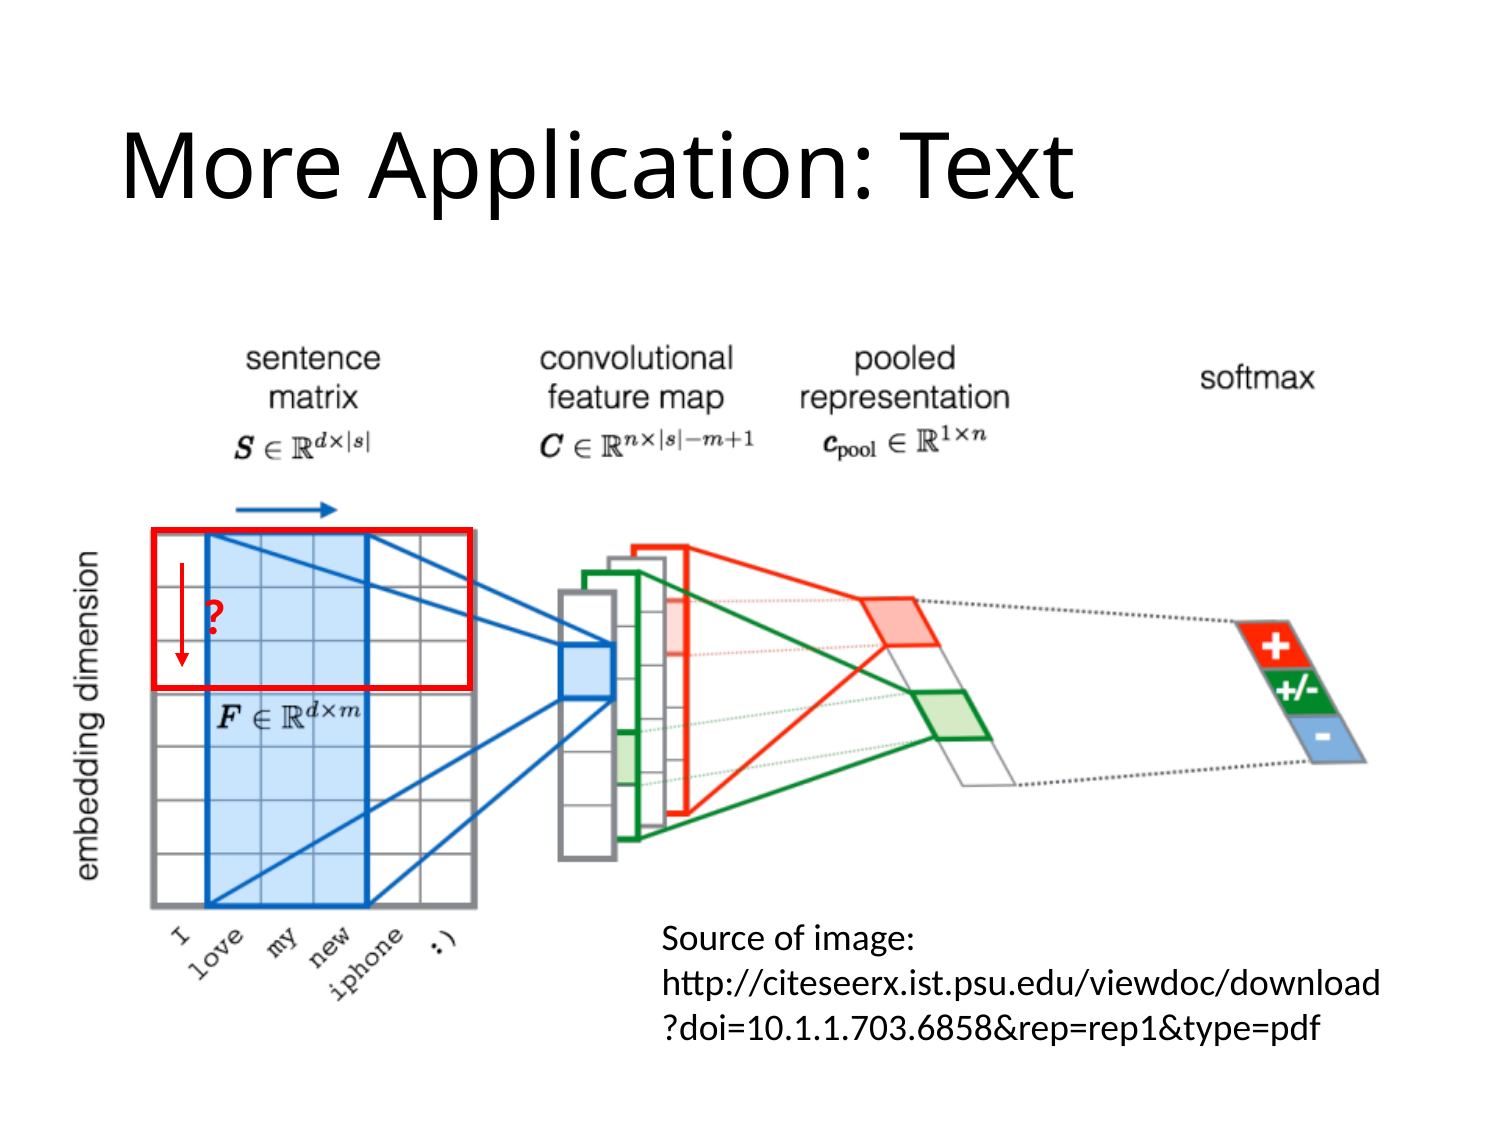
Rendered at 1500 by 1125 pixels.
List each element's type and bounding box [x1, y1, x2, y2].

title [103, 59, 1397, 278]
picture [38, 321, 1397, 1014]
text_box [646, 1014, 1397, 1056]
text_box [154, 530, 471, 689]
